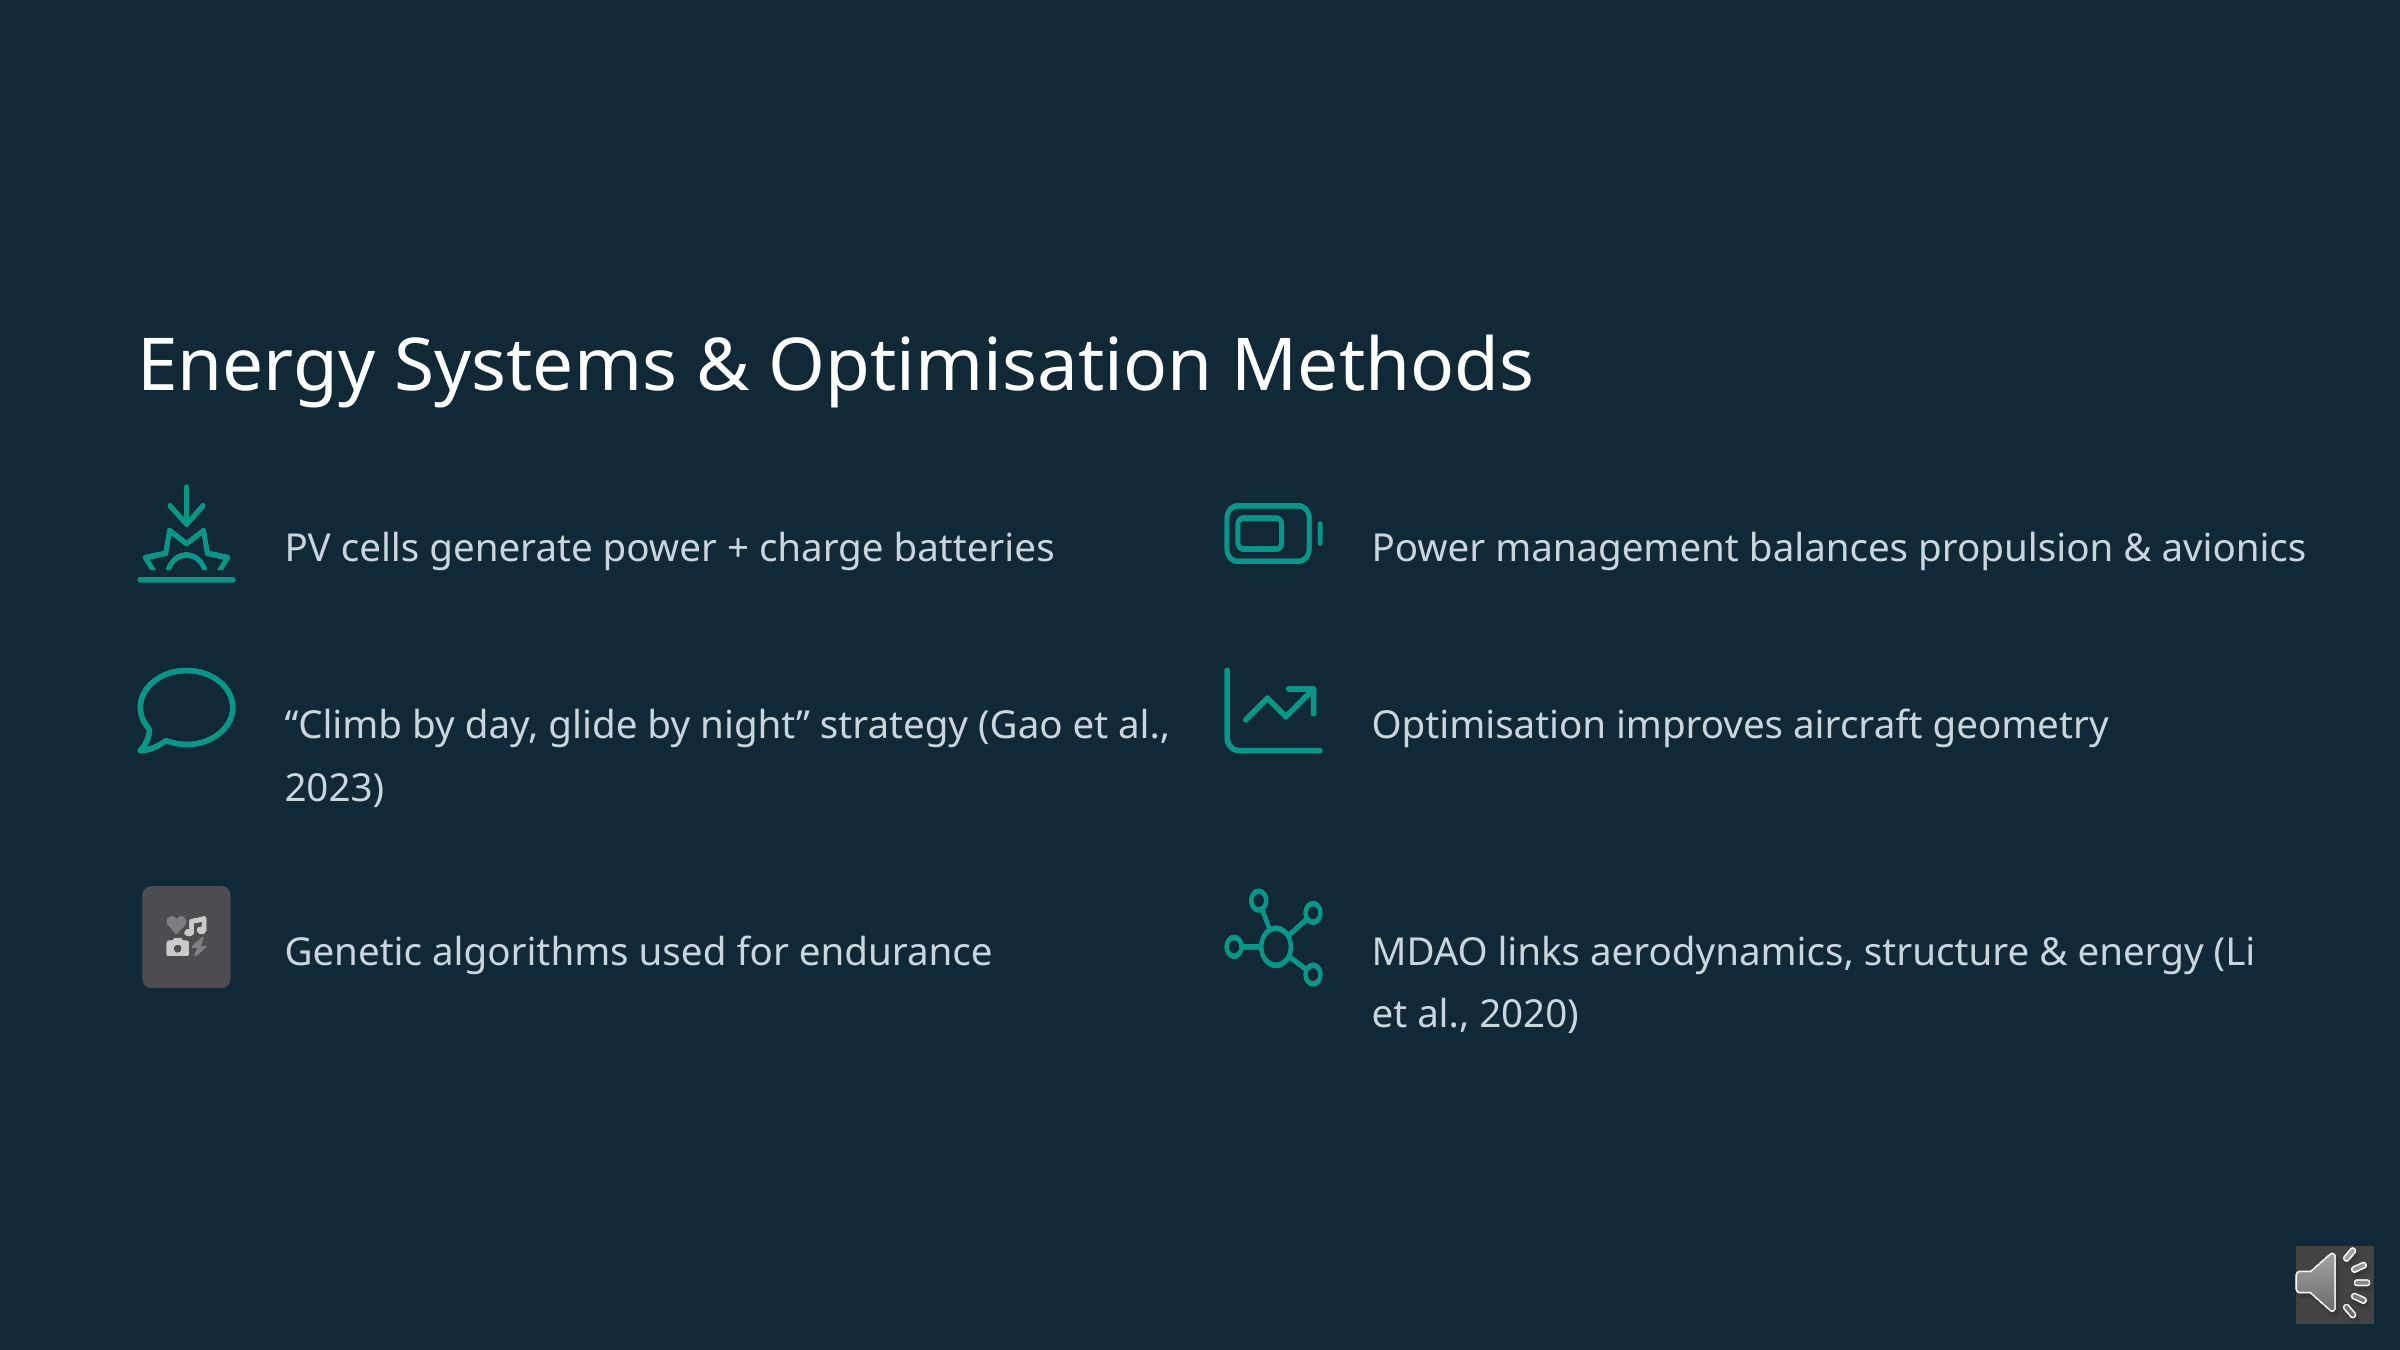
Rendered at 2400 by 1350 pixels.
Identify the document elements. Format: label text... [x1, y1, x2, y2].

text_box PV cells generate power + charge batteries [284, 507, 1176, 570]
text_box Optimisation improves aircraft geometry [1371, 683, 2263, 747]
text_box Energy Systems & Optimisation Methods [137, 313, 1947, 407]
text_box MDAO links aerodynamics, structure & energy (Li et al., 2020) [1371, 910, 2263, 1037]
picture [1224, 661, 1323, 760]
text_box Power management balances propulsion & avionics [1371, 507, 2263, 570]
picture [2294, 1244, 2375, 1325]
picture [1224, 887, 1323, 987]
picture [137, 484, 236, 583]
text_box Genetic algorithms used for endurance [284, 910, 1176, 974]
text_box [142, 886, 231, 989]
text_box [2079, 1254, 2390, 1337]
picture [137, 661, 236, 760]
picture [161, 916, 211, 956]
text_box “Climb by day, glide by night” strategy (Gao et al., 2023) [284, 683, 1176, 810]
picture [1224, 484, 1323, 583]
